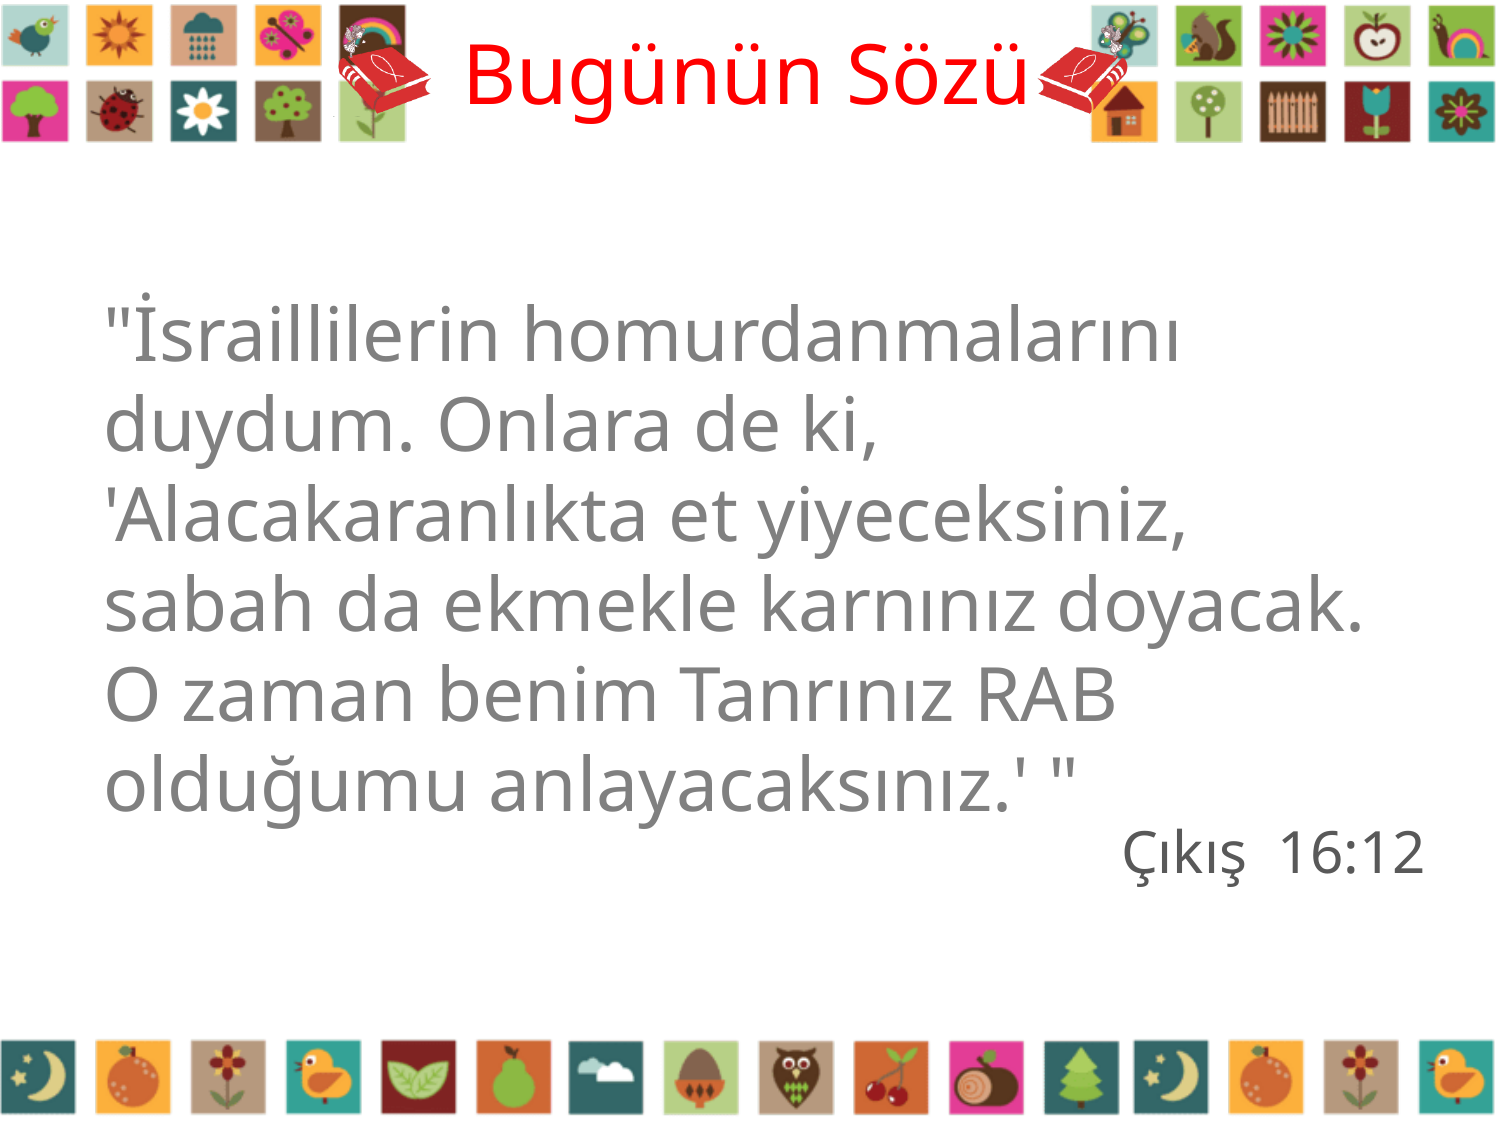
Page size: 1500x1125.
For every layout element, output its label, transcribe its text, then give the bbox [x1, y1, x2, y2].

picture [1005, 3, 1500, 150]
picture [0, 3, 463, 150]
text_box "İsraillilerin homurdanmalarını duydum. Onlara de ki, 'Alacakaranlıkta et yiyeceksiniz, sabah da ekmekle karnınız doyacak. O zaman benim Tanrınız RAB olduğumu anlayacaksınız.' " [88, 278, 1436, 834]
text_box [0, 1028, 1500, 1118]
text_box Çıkış 16:12 [808, 807, 1441, 893]
text_box Bugünün Sözü [425, 13, 1078, 129]
